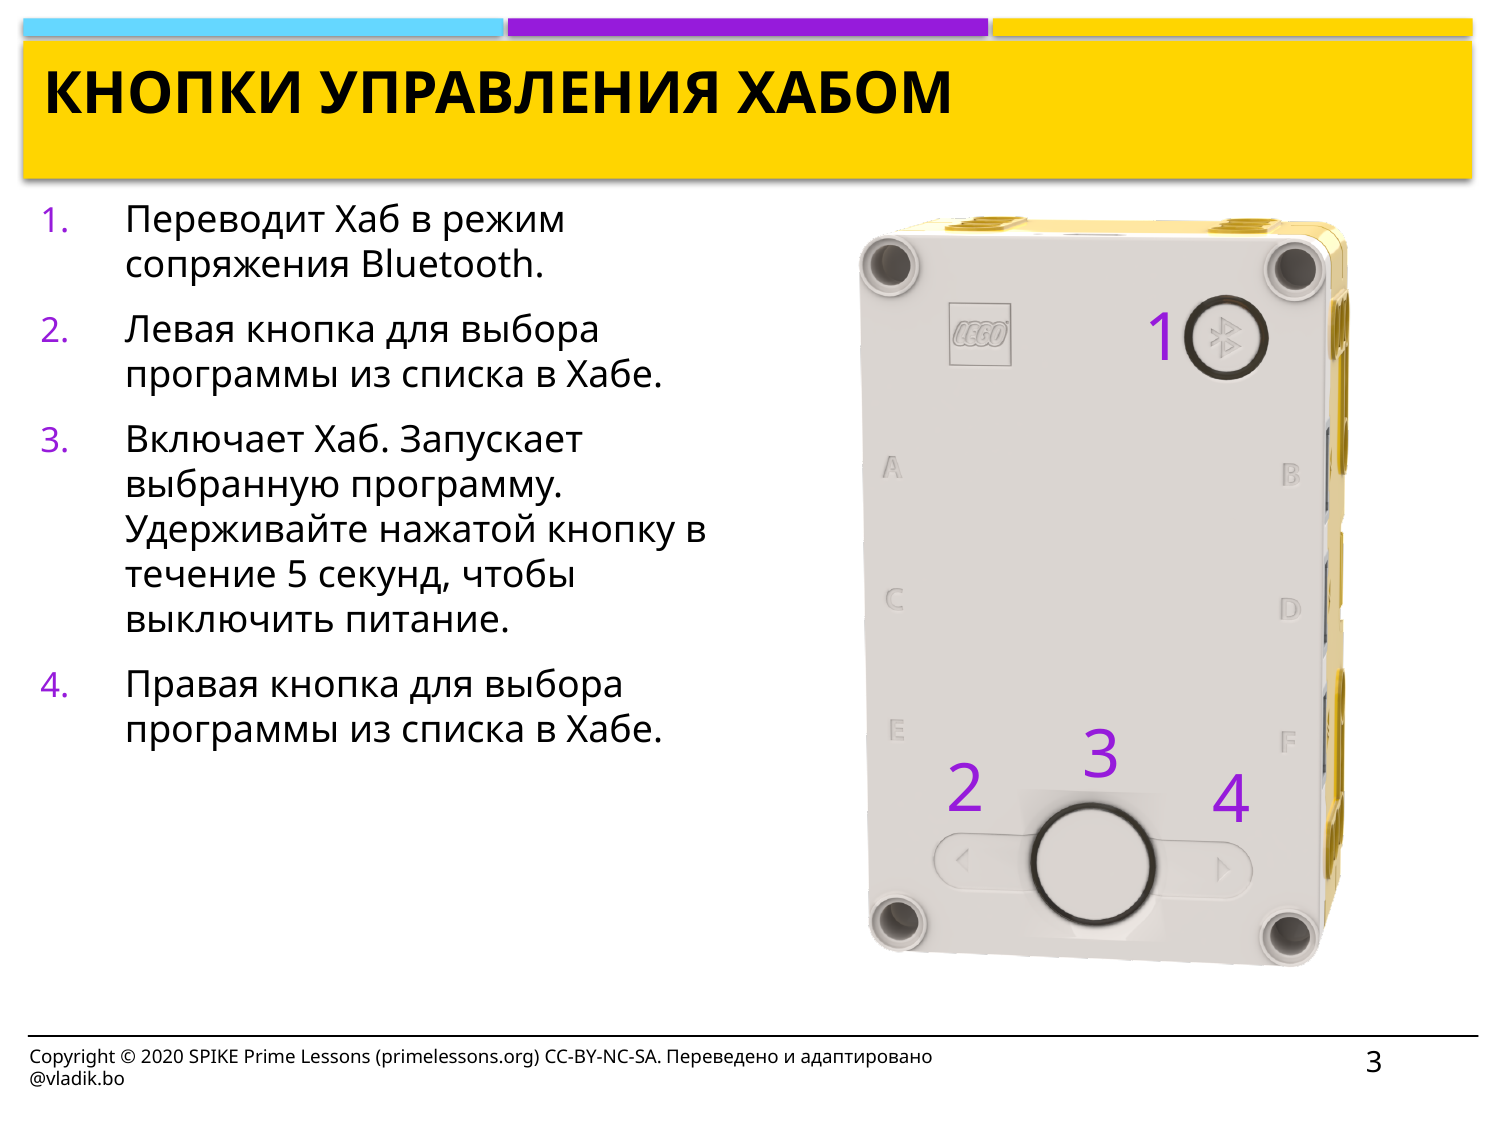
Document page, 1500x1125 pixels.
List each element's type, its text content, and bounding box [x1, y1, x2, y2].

list Переводит Хаб в режим сопряжения Bluetooth. Левая кнопка для выбора программы из списка в Хабе. Включает Хаб. Запускает выбранную программу. Удерживайте нажатой кнопку в течение 5 секунд, чтобы выключить питание. Правая кнопка для выбора программы из списка в Хабе. [25, 187, 783, 1021]
title Кнопки УПРАВЛЕНИЯ ХАБОМ [28, 48, 1464, 172]
picture [840, 171, 1366, 987]
slide_number 3 [1351, 1036, 1478, 1097]
footer Copyright © 2020 SPIKE Prime Lessons (primelessons.org) CC-BY-NC-SA. Переведено и адаптировано @vladik.bo [14, 1036, 1027, 1097]
